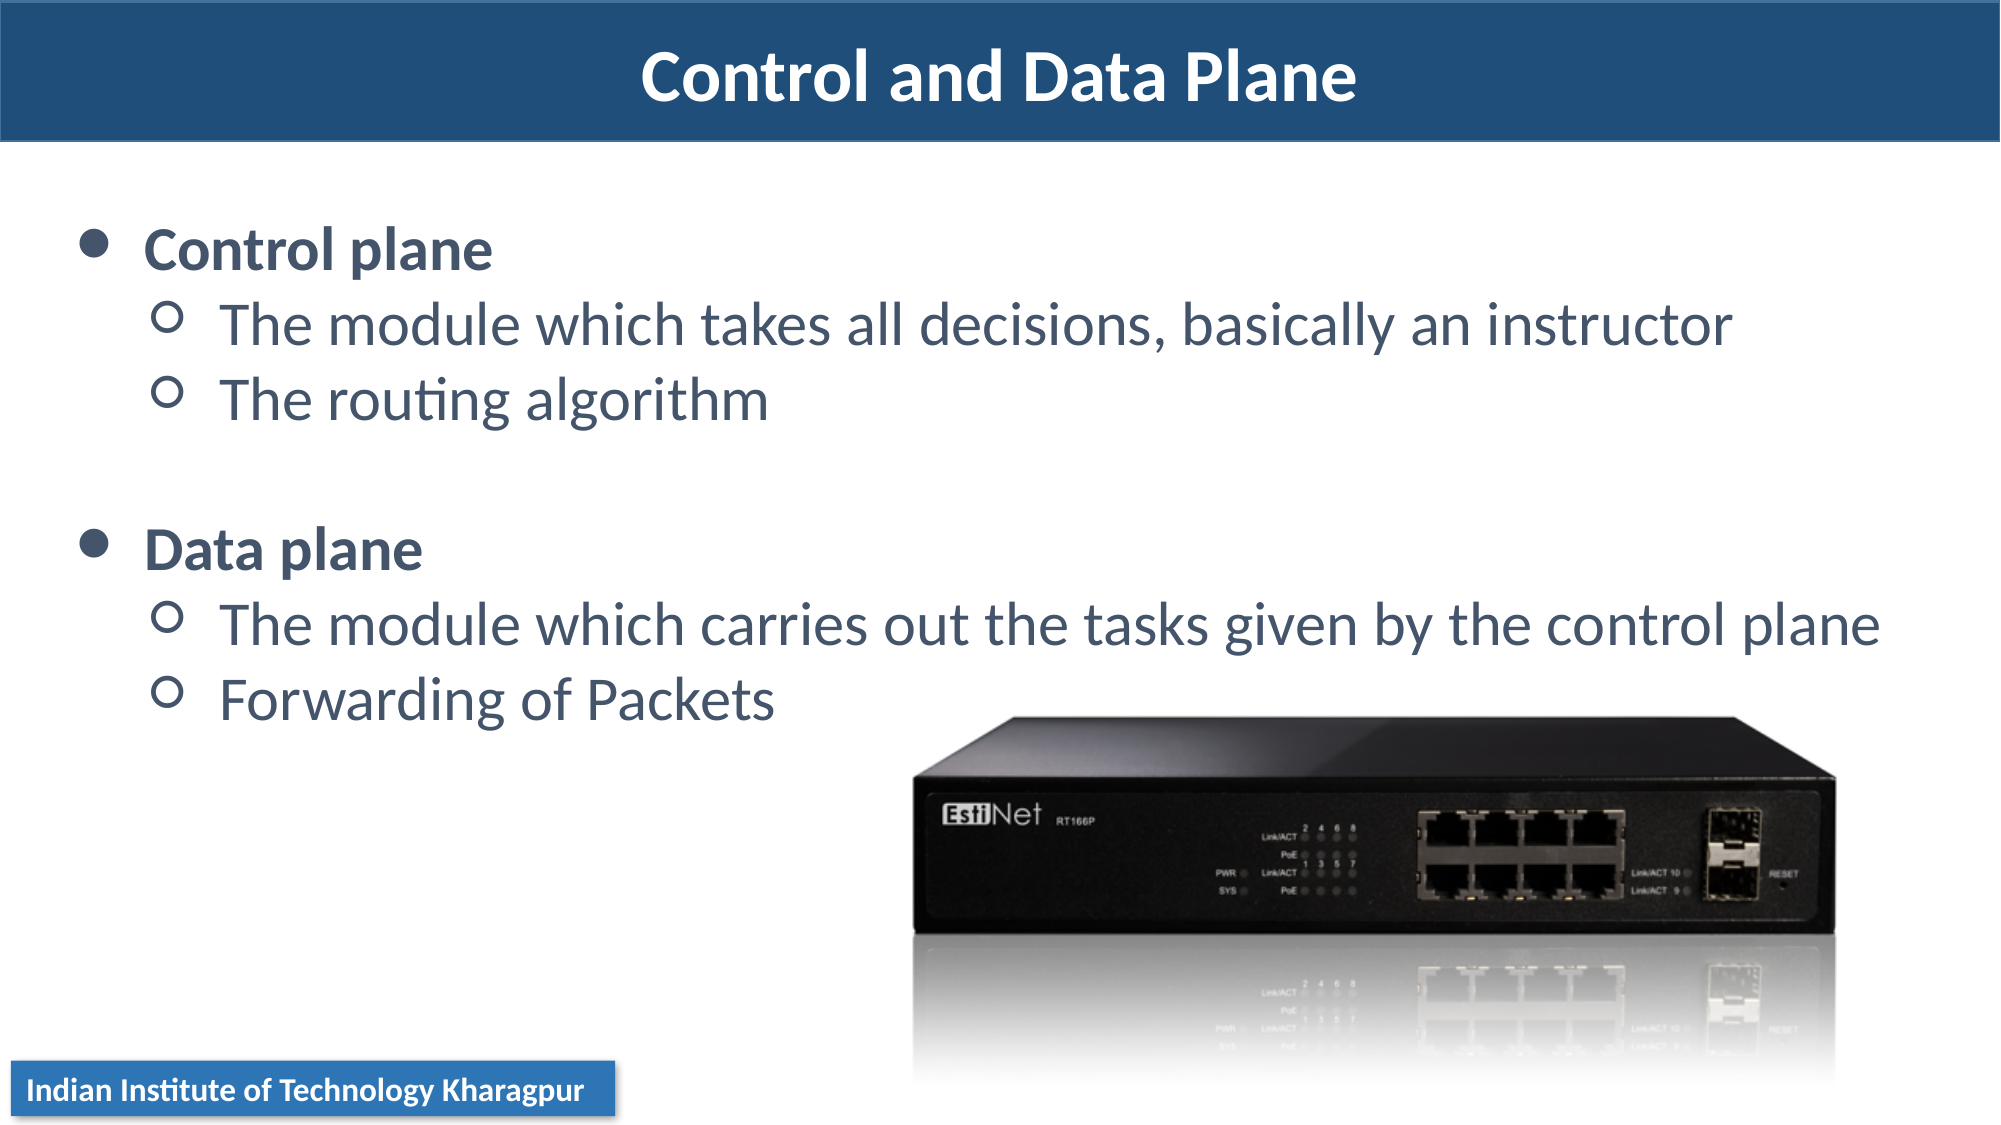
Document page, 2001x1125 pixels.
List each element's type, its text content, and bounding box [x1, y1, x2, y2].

text_box Control plane The module which takes all decisions, basically an instructor The routing algorithm Data plane The module which carries out the tasks given by the control plane Forwarding of Packets [54, 193, 1942, 1026]
text_box Control and Data Plane [0, 1, 2000, 141]
text_box Indian Institute of Technology Kharagpur [10, 1060, 616, 1117]
picture [902, 685, 1851, 1125]
